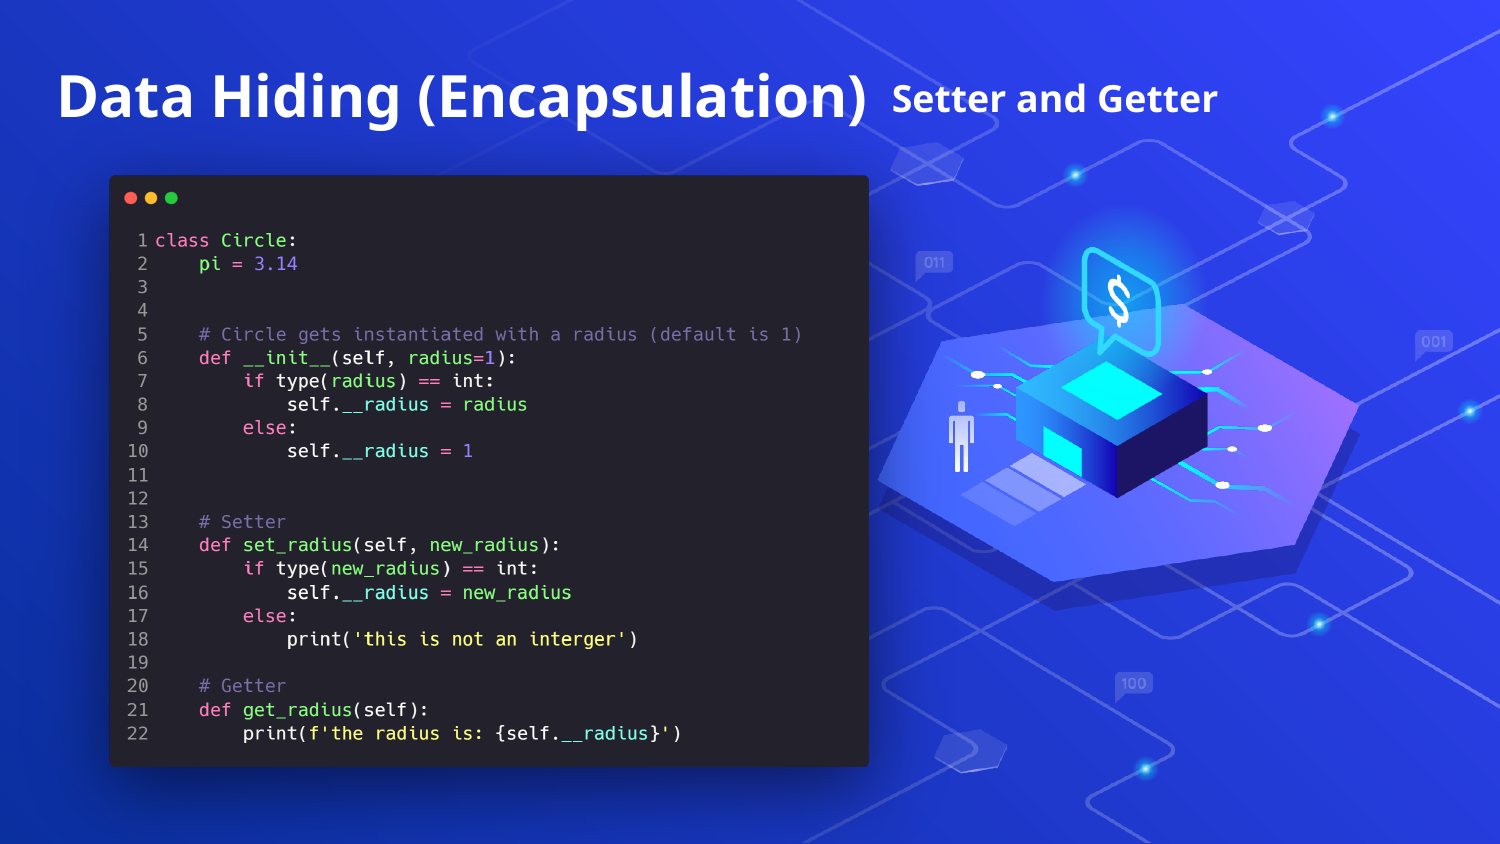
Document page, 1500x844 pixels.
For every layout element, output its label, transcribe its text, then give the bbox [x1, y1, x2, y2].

picture [0, 0, 1500, 844]
text_box Setter and Getter [974, 67, 1238, 121]
